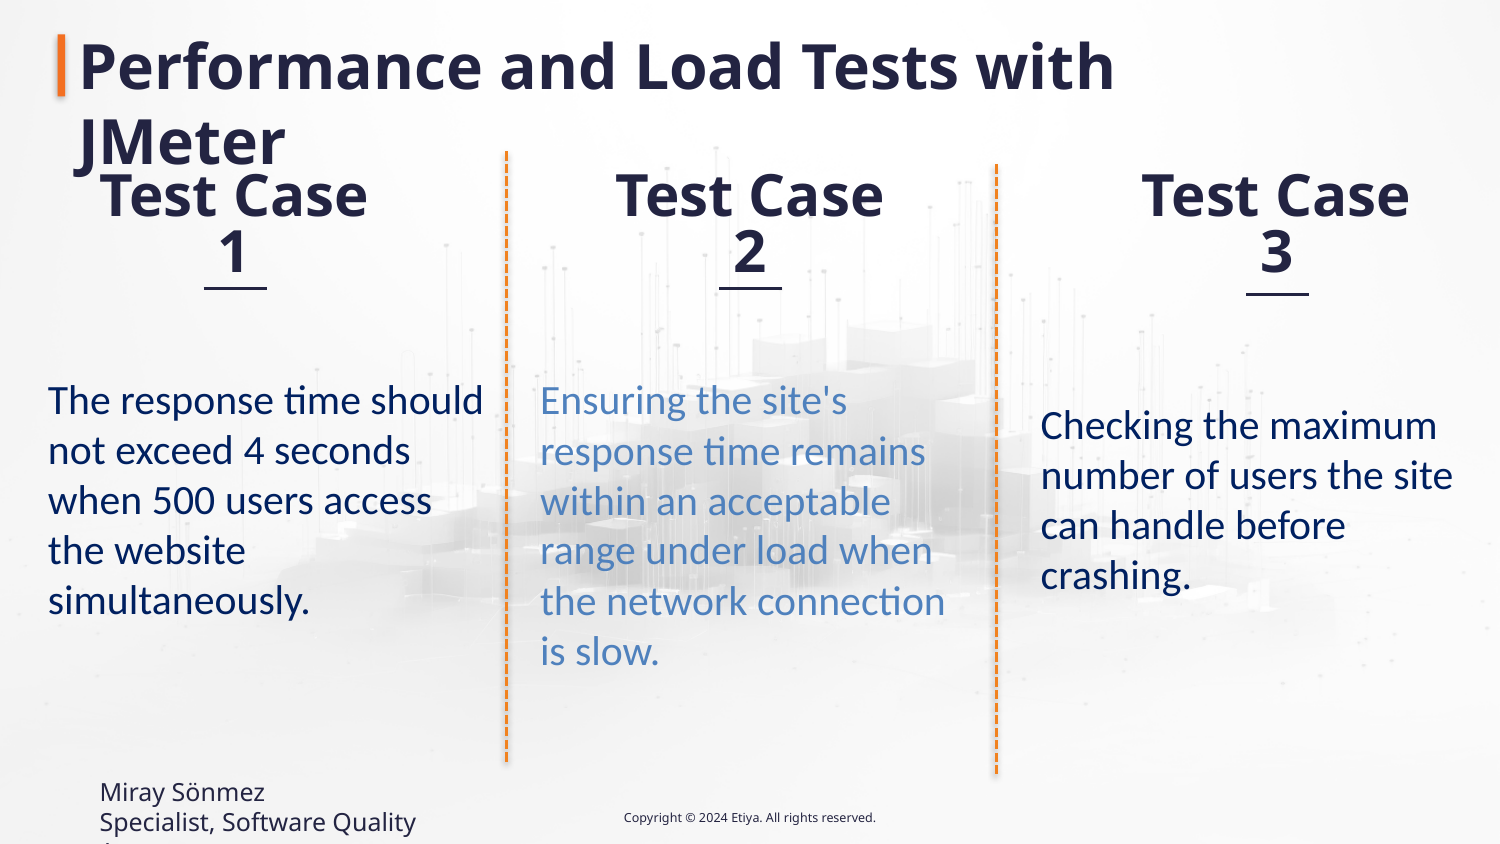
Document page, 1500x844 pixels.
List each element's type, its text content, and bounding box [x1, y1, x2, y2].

text_box The response time should not exceed 4 seconds when 500 users access the website simultaneously. [32, 365, 501, 631]
text_box Ensuring the site's response time remains within an acceptable range under load when the network connection is slow. [525, 365, 974, 681]
text_box Test Case 3 [1116, 164, 1437, 292]
picture [0, 0, 1500, 844]
text_box Test Case 1 [74, 164, 395, 292]
text_box [57, 34, 66, 97]
text_box Performance and Load Tests with JMeter [58, 16, 1195, 110]
text_box Checking the maximum number of users the site can handle before crashing. [1025, 389, 1500, 605]
text_box Miray Sönmez Specialist, Software Quality Assurance [84, 769, 535, 844]
text_box Test Case 2 [589, 164, 910, 292]
